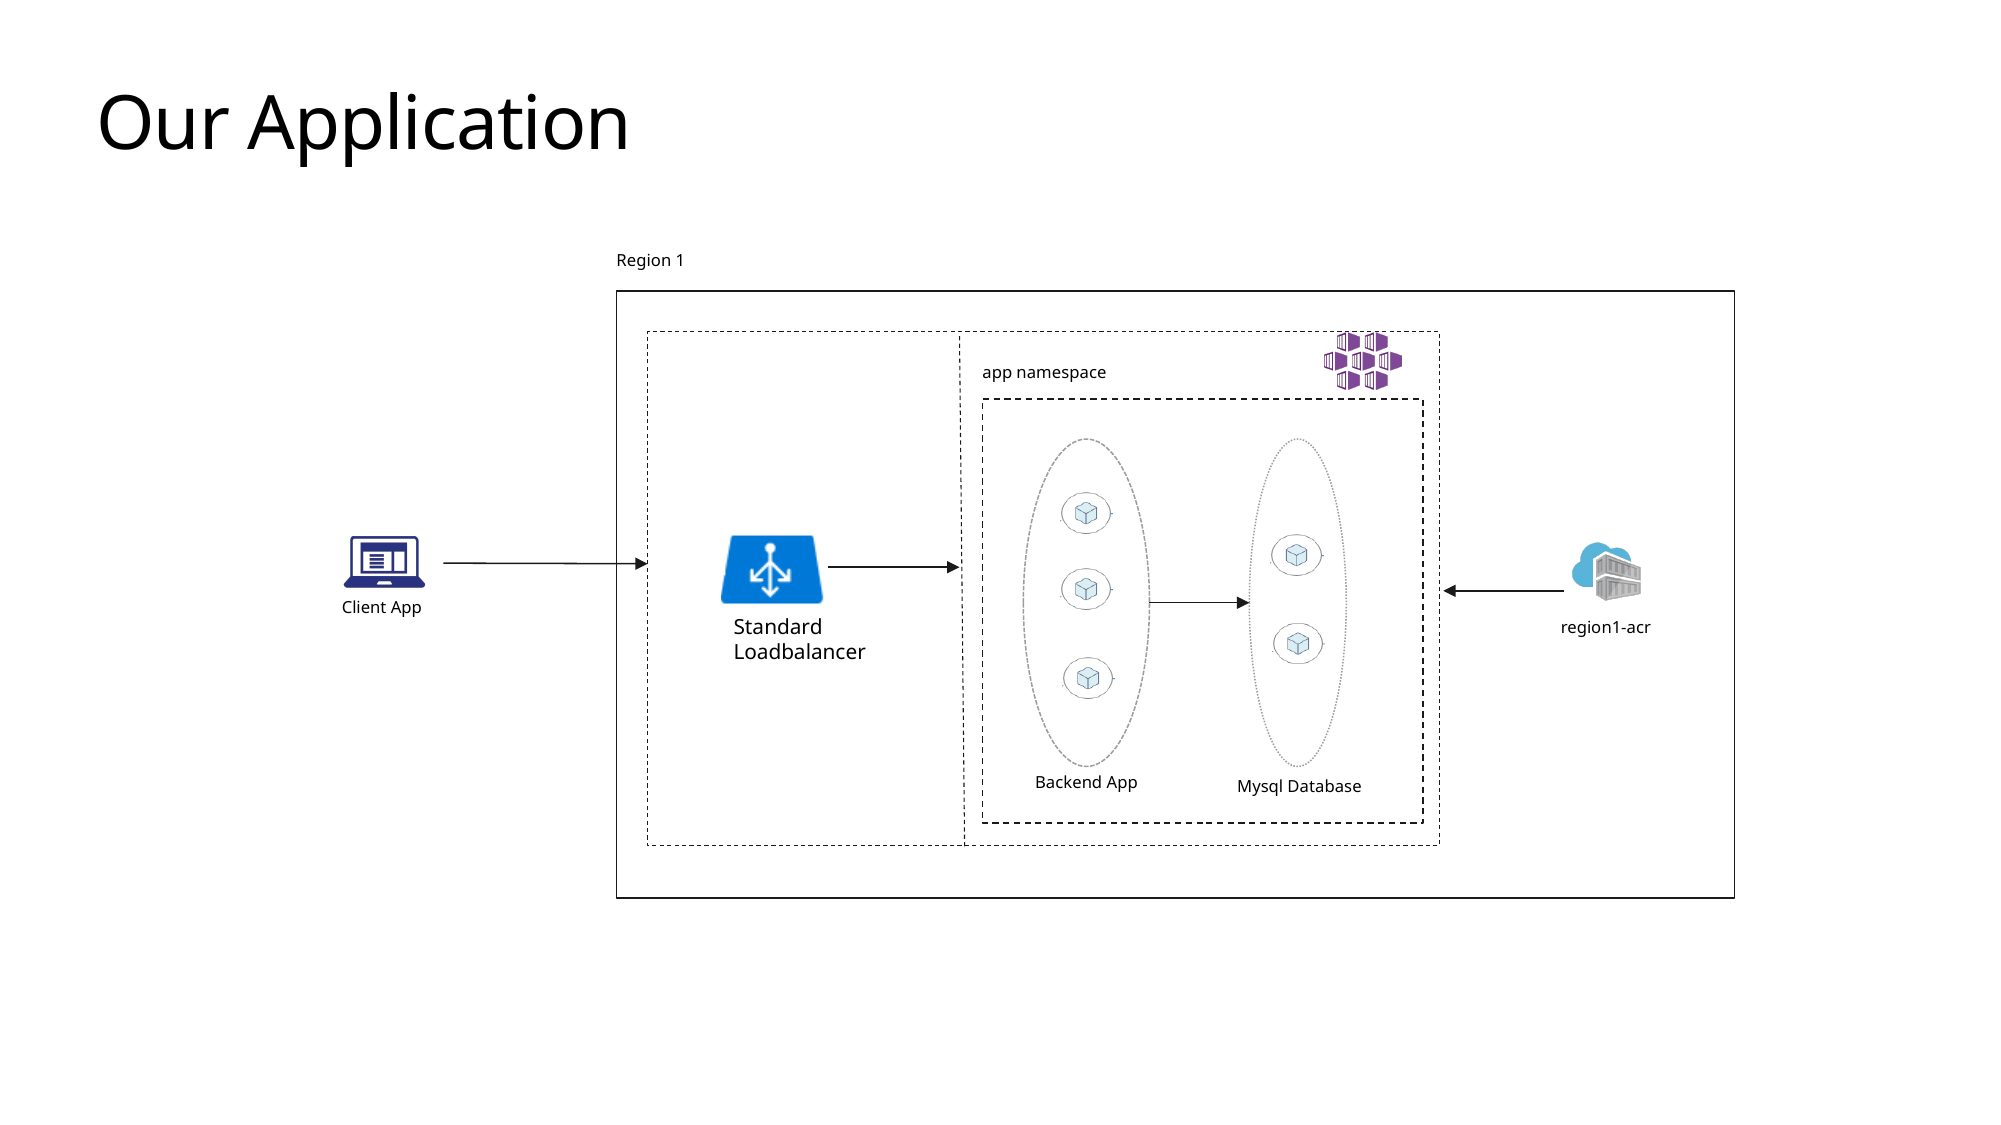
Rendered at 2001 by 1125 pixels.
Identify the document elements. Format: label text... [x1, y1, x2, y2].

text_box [959, 335, 965, 847]
picture [1323, 321, 1402, 400]
picture [1569, 533, 1648, 612]
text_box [1249, 438, 1347, 767]
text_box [1023, 438, 1150, 767]
title Our Application [96, 75, 1904, 166]
text_box region1-acr [1560, 616, 1703, 637]
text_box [325, 517, 485, 617]
text_box Region 1 [616, 250, 759, 271]
text_box [616, 290, 1735, 899]
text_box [718, 527, 883, 673]
